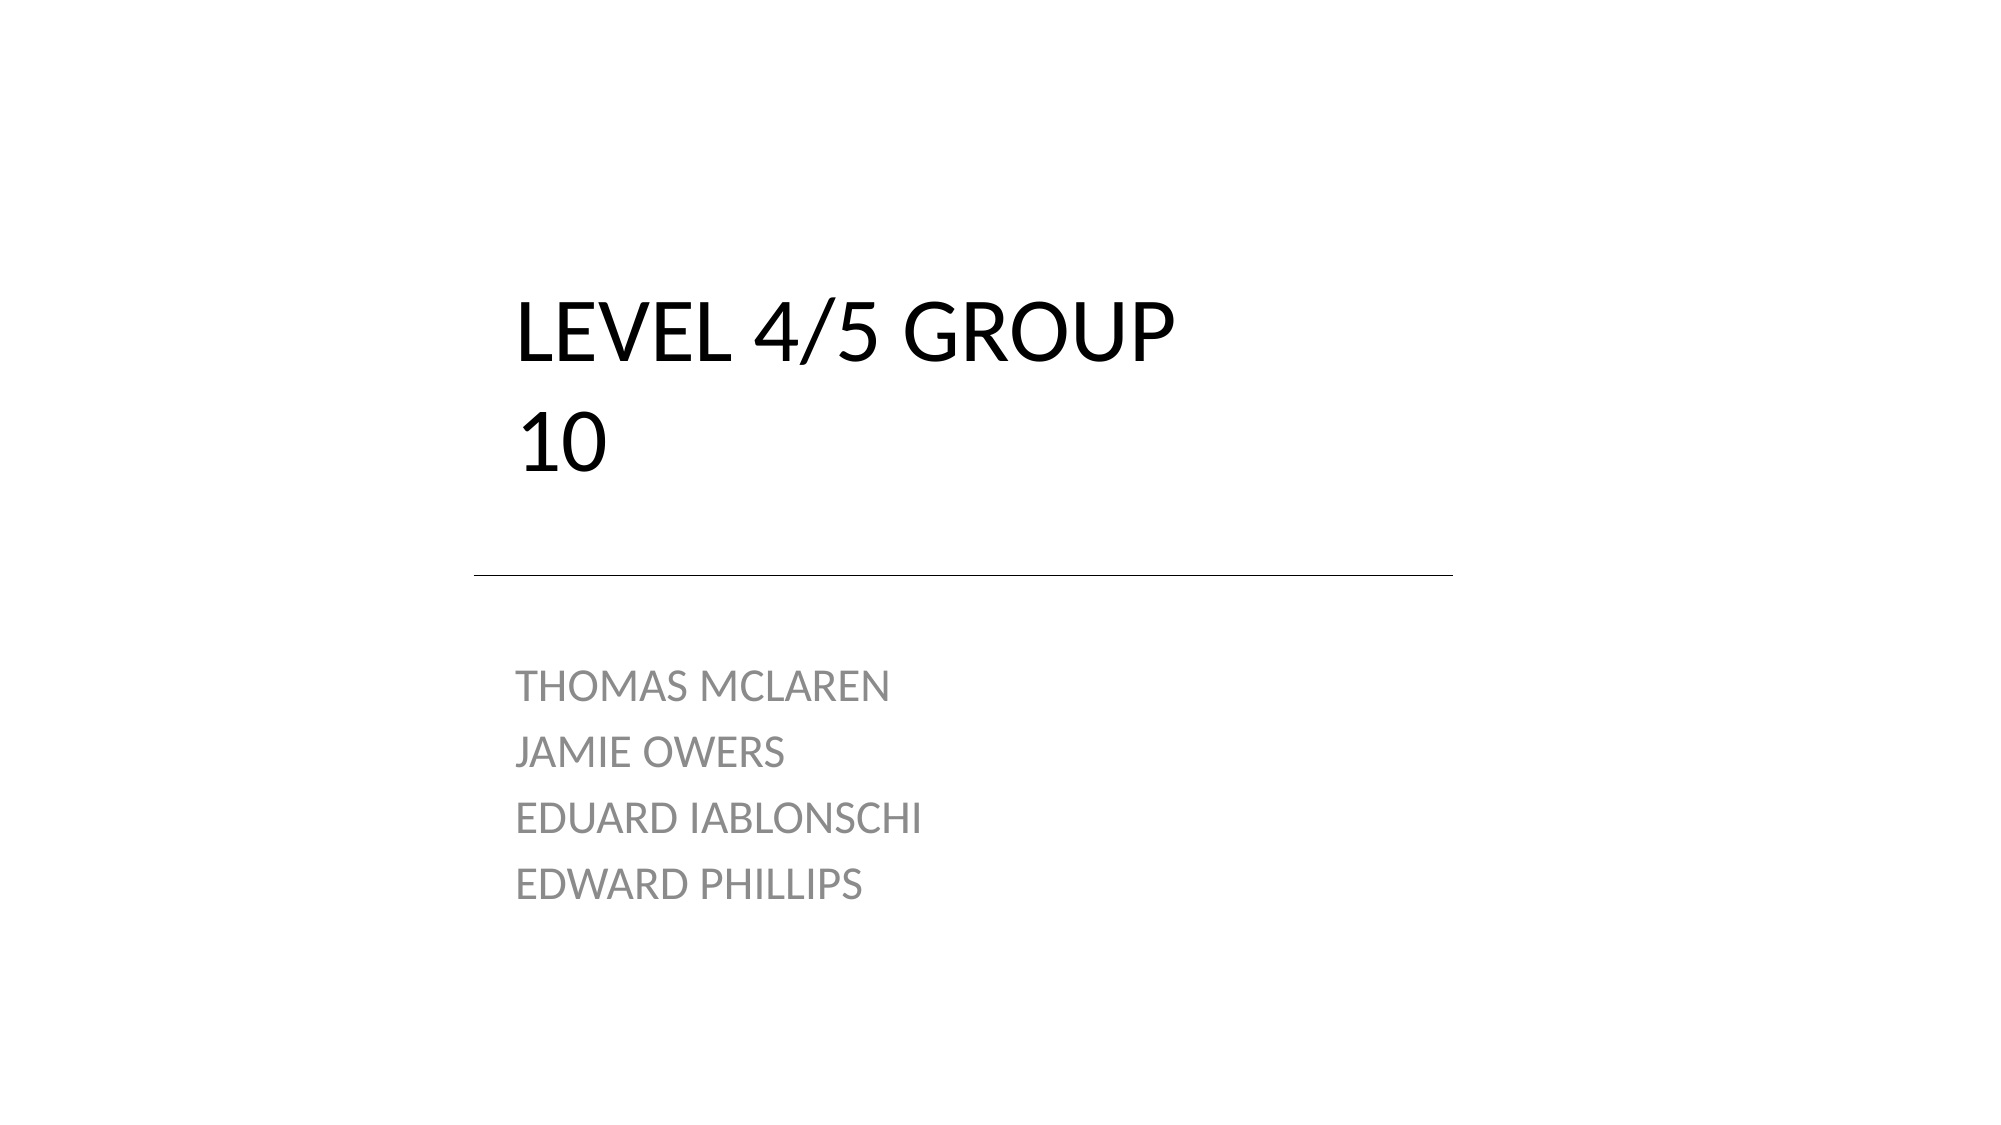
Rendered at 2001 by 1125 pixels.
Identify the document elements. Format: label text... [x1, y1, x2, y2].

title LEVEL 4/5 GROUP 10 [500, 184, 2000, 576]
subtitle THOMAS MCLAREN JAMIE OWERS EDUARD IABLONSCHI EDWARD PHILLIPS [500, 646, 1469, 918]
